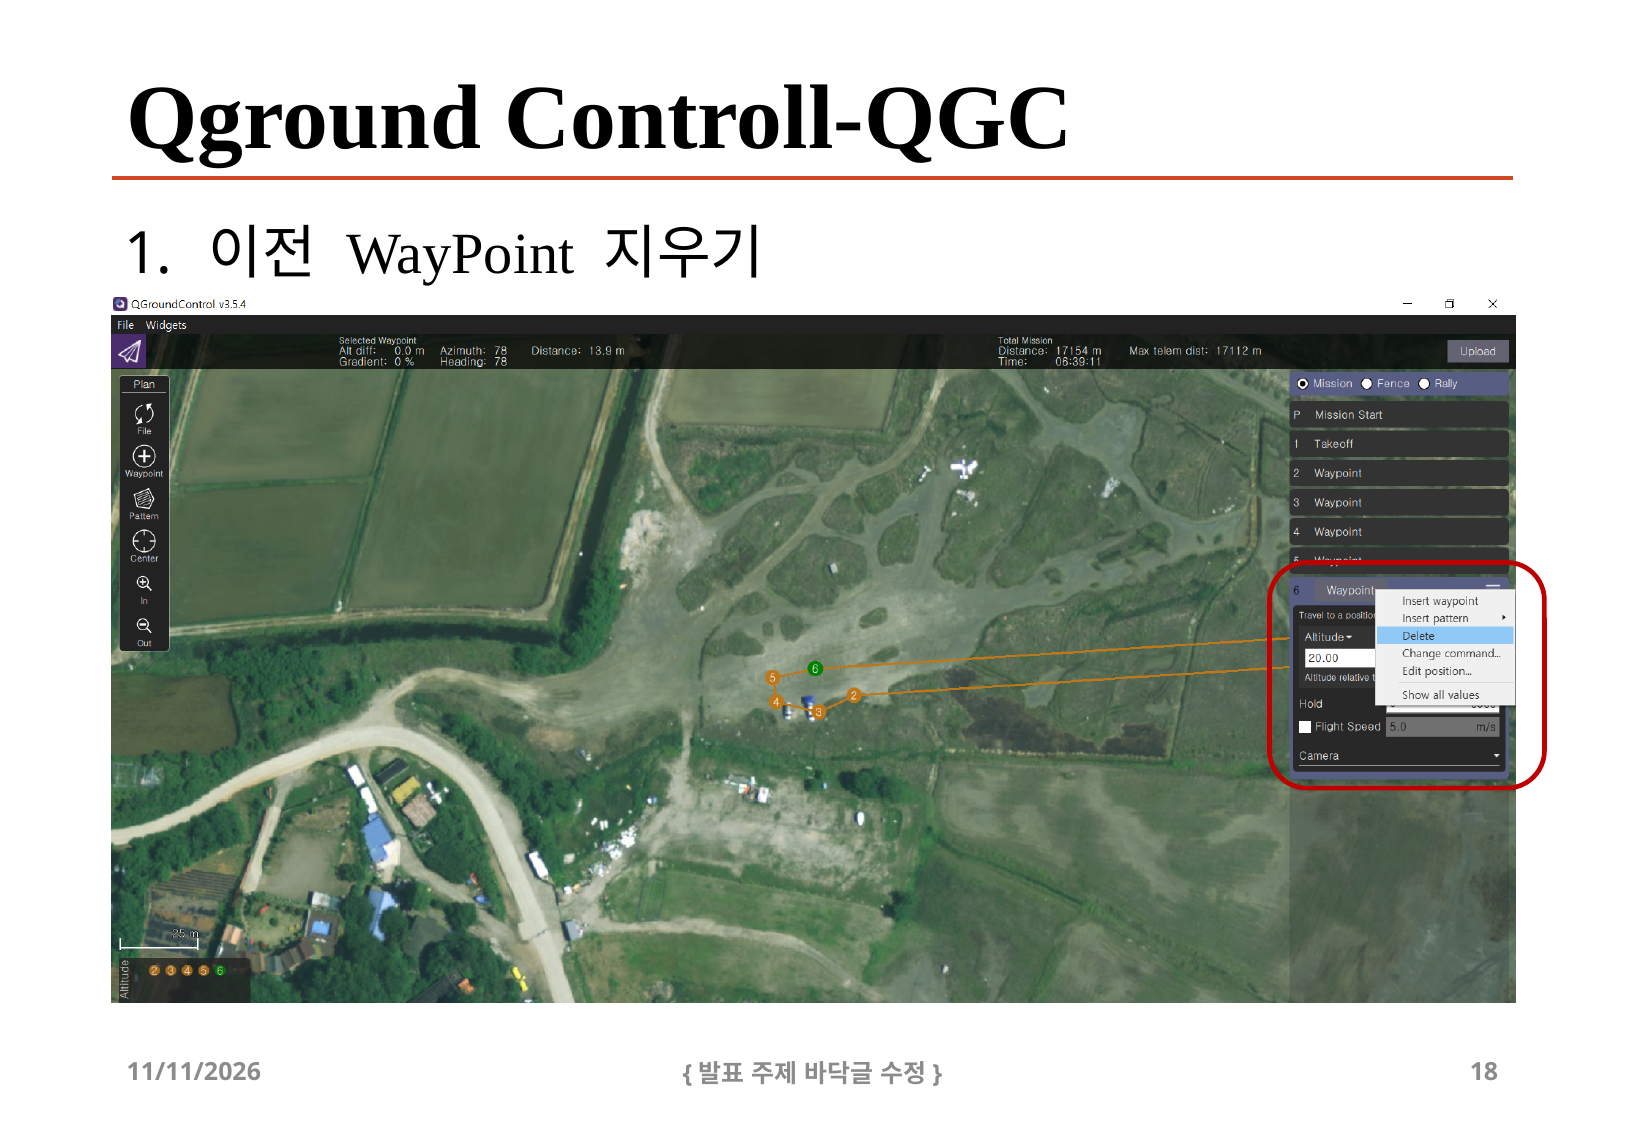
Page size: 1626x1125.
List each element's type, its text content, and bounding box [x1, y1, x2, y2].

title Qground Controll-QGC [111, 59, 1514, 179]
text_box [1516, 562, 1546, 788]
picture [111, 297, 1516, 1003]
list 이전 WayPoint 지우기 [109, 207, 1512, 1016]
slide_number 18 [1433, 1042, 1514, 1103]
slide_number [111, 1042, 303, 1103]
footer {발표 주제 바닥글 수정} [538, 1042, 1087, 1103]
